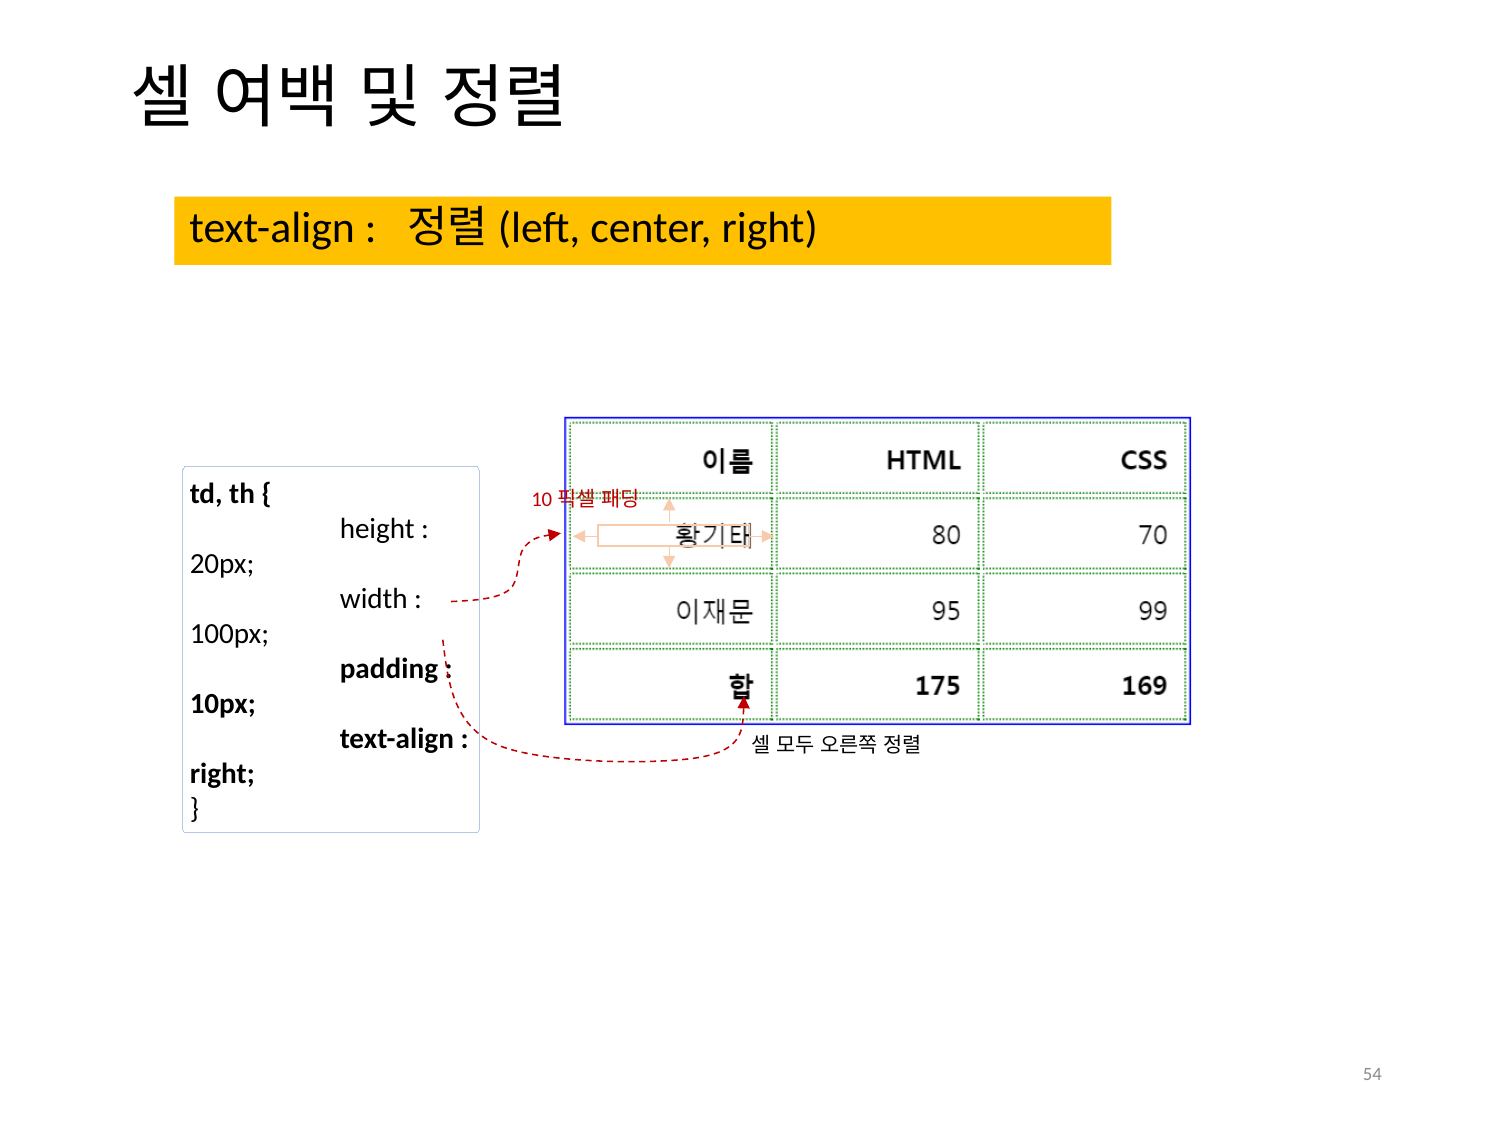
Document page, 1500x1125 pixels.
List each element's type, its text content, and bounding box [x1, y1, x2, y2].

list text-align : 정렬(left, center, right) [174, 196, 1112, 265]
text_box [182, 408, 1200, 765]
slide_number 54 [1059, 1042, 1397, 1103]
title 셀 여백 및 정렬 [115, 33, 1080, 166]
